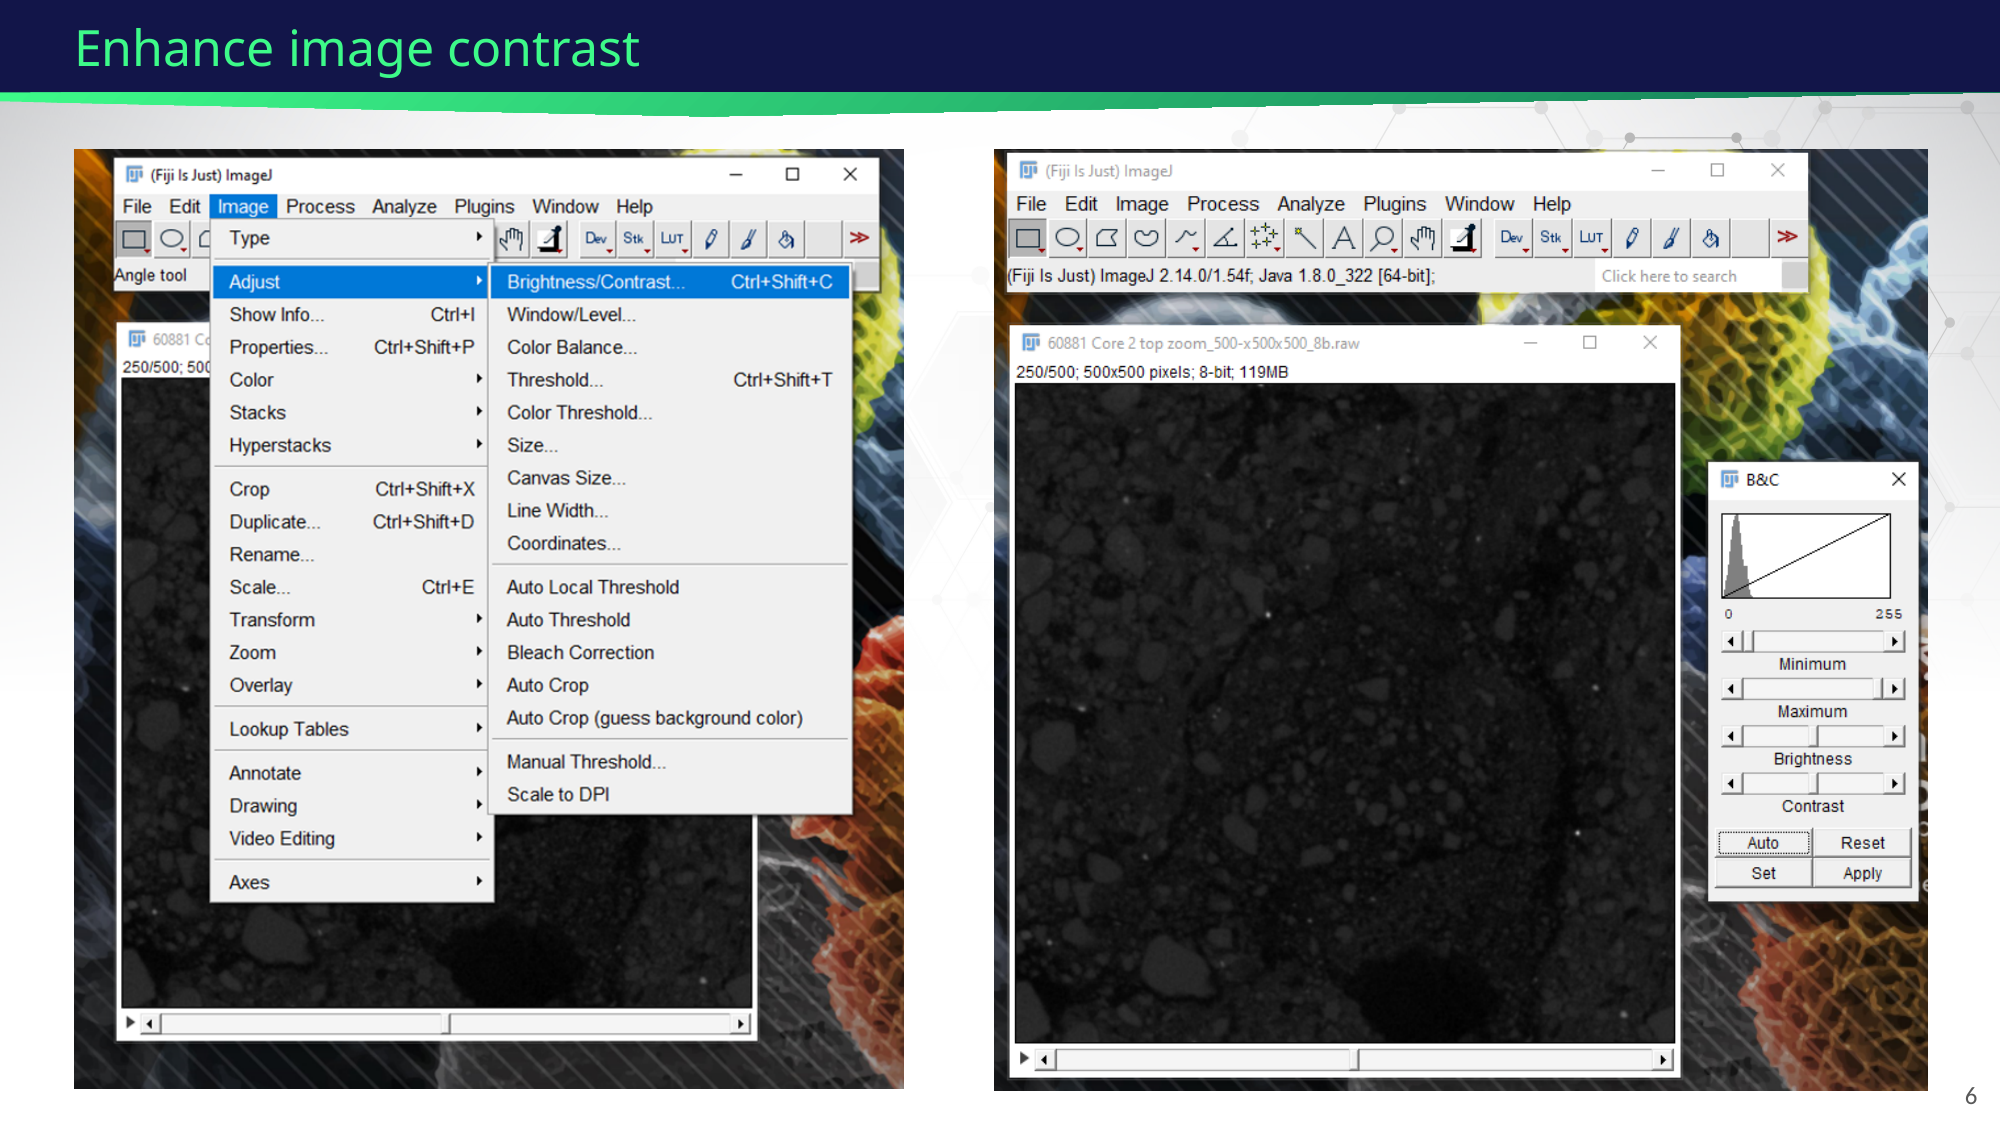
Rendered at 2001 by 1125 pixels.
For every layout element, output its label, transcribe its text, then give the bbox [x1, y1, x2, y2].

slide_number 6 [1879, 1065, 2000, 1125]
picture [74, 149, 904, 1090]
picture [994, 149, 1928, 1091]
text_box [0, 113, 2000, 147]
title Enhance image contrast [74, 0, 1069, 101]
